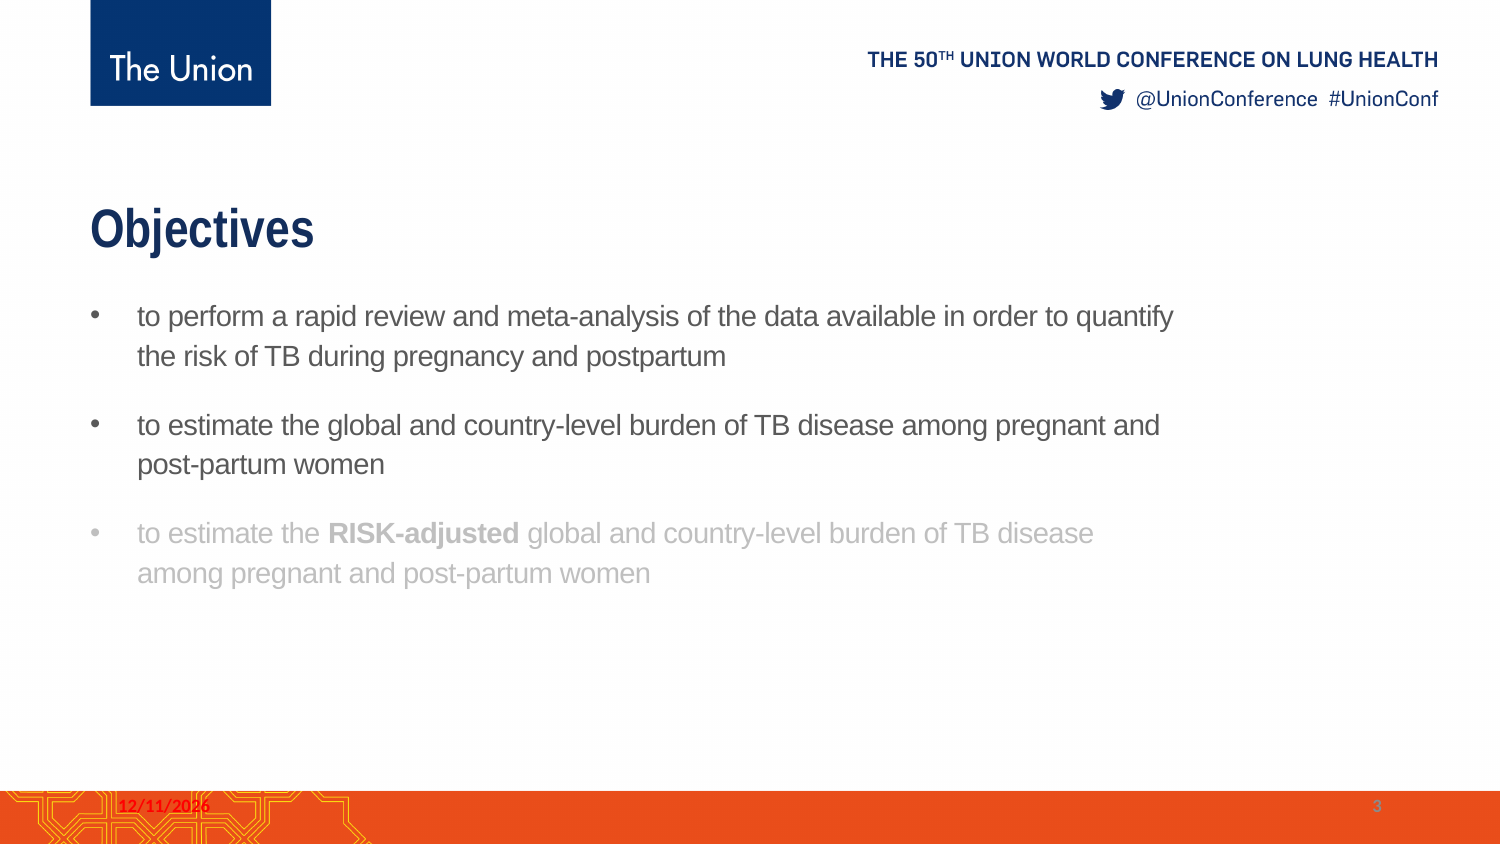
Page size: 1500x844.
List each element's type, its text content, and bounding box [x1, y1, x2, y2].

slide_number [103, 782, 441, 827]
text_box to perform a rapid review and meta-analysis of the data available in order to quantify the risk of TB during pregnancy and postpartum to estimate the global and country-level burden of TB disease among pregnant and post-partum women to estimate the RISK-adjusted global and country-level burden of TB disease among pregnant and post-partum women [90, 292, 1176, 590]
picture [0, 0, 1500, 844]
slide_number 3 [1059, 782, 1397, 827]
text_box Objectives [90, 193, 1227, 274]
